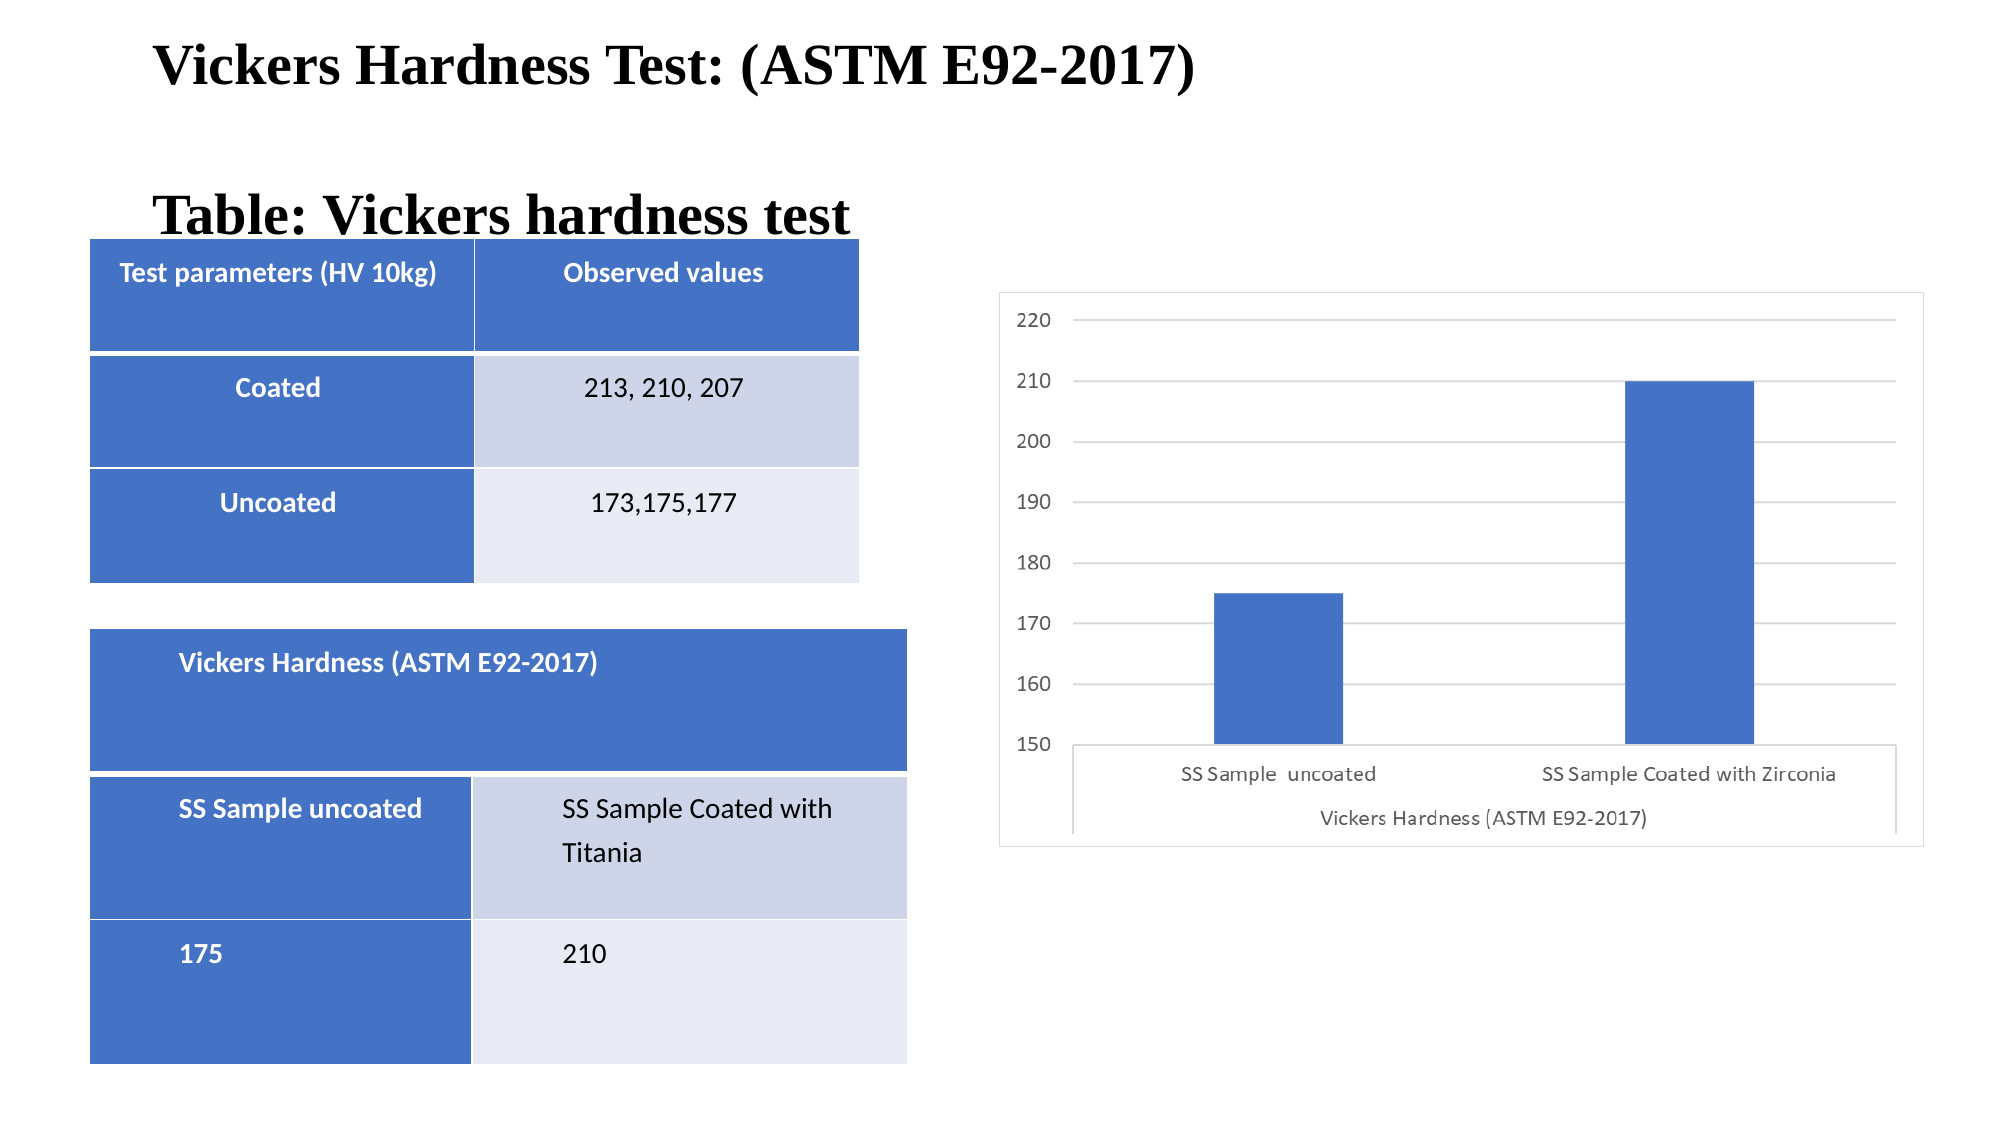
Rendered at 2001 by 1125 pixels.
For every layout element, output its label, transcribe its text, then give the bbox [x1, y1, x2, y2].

title Vickers Hardness Test: (ASTM E92-2017) Table: Vickers hardness test [137, 59, 1306, 278]
table_cell 210 [473, 920, 907, 1064]
table_cell 173,175,177 [475, 469, 859, 583]
table_cell 175 [90, 920, 471, 1064]
table_header Vickers Hardness (ASTM E92-2017) [90, 629, 907, 771]
table_cell Uncoated [90, 469, 474, 583]
table_cell 213, 210, 207 [475, 356, 859, 467]
table_header Test parameters (HV 10kg) [90, 239, 474, 351]
table_cell Coated [90, 356, 474, 467]
table_header Observed values [475, 239, 859, 351]
table_cell SS Sample Coated with Titania [473, 777, 907, 919]
table_cell SS Sample uncoated [90, 777, 471, 919]
picture [999, 291, 1924, 847]
